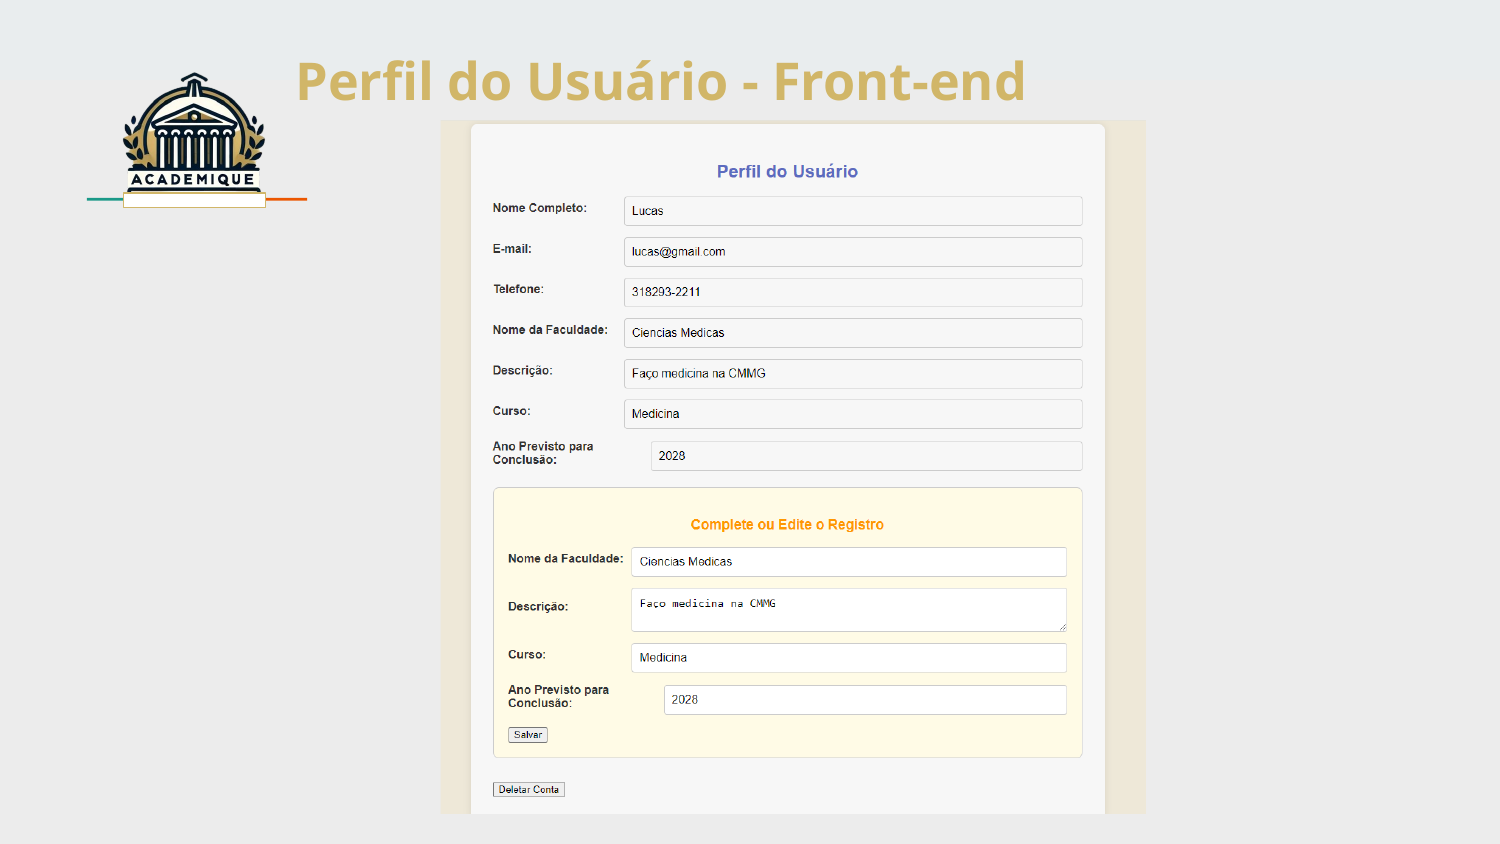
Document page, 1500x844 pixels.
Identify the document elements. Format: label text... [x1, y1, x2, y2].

picture [440, 120, 1147, 814]
picture [82, 60, 307, 223]
title Perfil do Usuário - Front-end [280, 33, 1475, 144]
